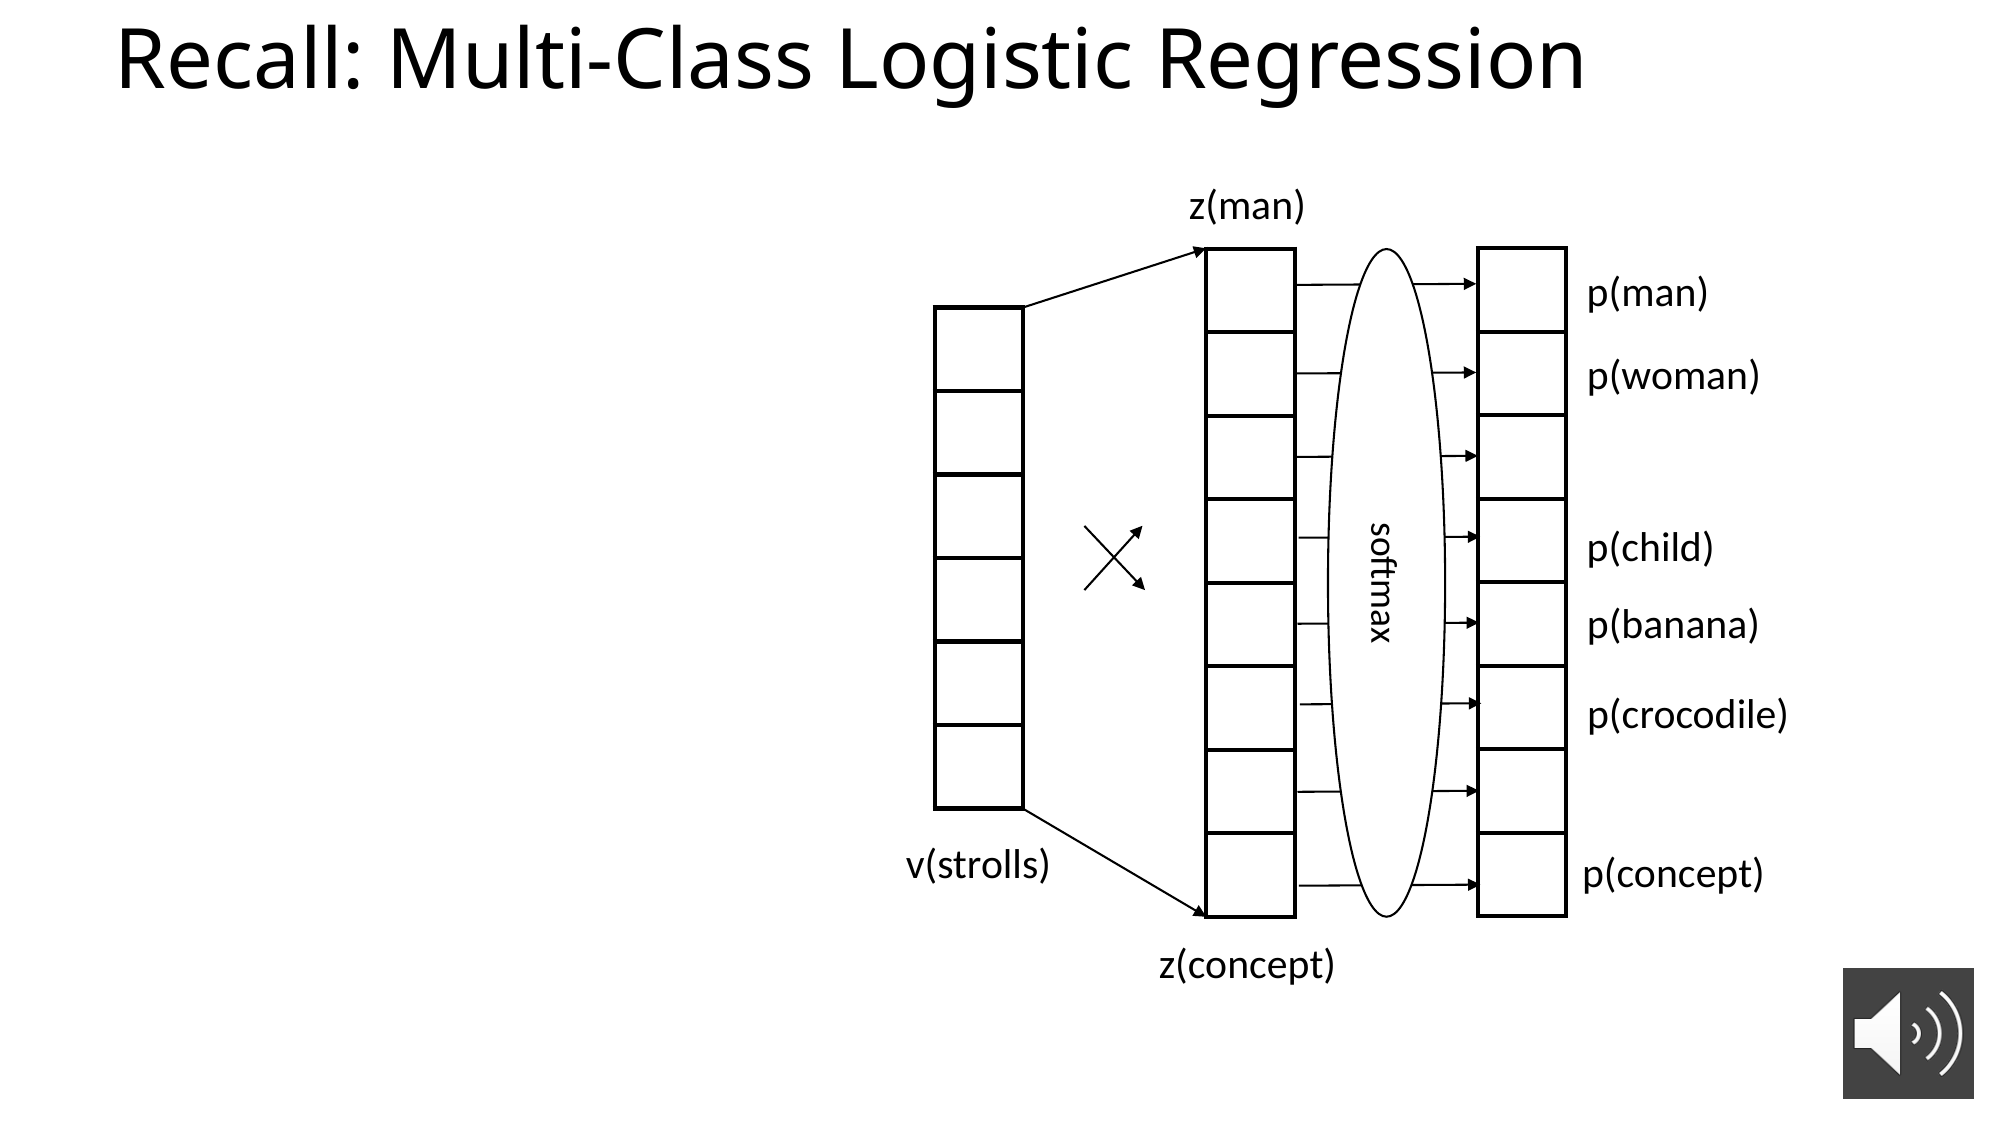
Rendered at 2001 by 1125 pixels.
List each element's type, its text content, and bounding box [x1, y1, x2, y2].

text_box softmax [1359, 247, 1414, 283]
text_box z(man) [1174, 170, 1322, 236]
table_cell [1480, 751, 1564, 831]
table_cell [937, 727, 1021, 806]
table_cell [937, 393, 1021, 472]
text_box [1023, 248, 1207, 308]
table_cell [1480, 584, 1564, 664]
text_box softmax [1331, 374, 1442, 455]
text_box p(man) [1571, 257, 1725, 323]
text_box p(woman) [1572, 340, 1777, 406]
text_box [1084, 525, 1145, 591]
table_cell [937, 560, 1021, 639]
table_cell [1480, 334, 1564, 413]
text_box p(child) [1571, 512, 1730, 578]
text_box softmax [1339, 792, 1434, 884]
title Recall: Multi-Class Logistic Regression [99, 0, 1900, 151]
table_header [937, 310, 1021, 389]
text_box v(strolls) [891, 829, 1023, 895]
table_cell [1208, 835, 1293, 915]
table_cell [1208, 752, 1293, 831]
table_cell [1208, 501, 1293, 581]
text_box softmax [1340, 285, 1434, 372]
table_header [1208, 251, 1293, 330]
text_box softmax [1327, 457, 1446, 536]
text_box softmax [1360, 886, 1413, 918]
text_box p(banana) [1572, 589, 1776, 655]
table_cell [1480, 668, 1564, 747]
text_box softmax [1327, 624, 1446, 703]
picture [1841, 966, 1975, 1100]
text_box p(concept) [1567, 837, 1781, 903]
table_cell [1208, 668, 1293, 748]
text_box p(crocodile) [1572, 679, 1805, 744]
table_header [1480, 250, 1564, 330]
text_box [1023, 808, 1207, 917]
table_cell [1208, 585, 1293, 664]
table_cell [937, 644, 1021, 723]
table_cell [1480, 501, 1564, 580]
text_box z(concept) [1144, 928, 1352, 994]
table_cell [1208, 334, 1293, 414]
table_cell [1480, 417, 1564, 497]
table_cell [937, 477, 1021, 556]
table_cell [1480, 835, 1564, 914]
table_cell [1208, 418, 1293, 497]
text_box softmax [1326, 538, 1447, 622]
text_box softmax [1331, 705, 1443, 790]
